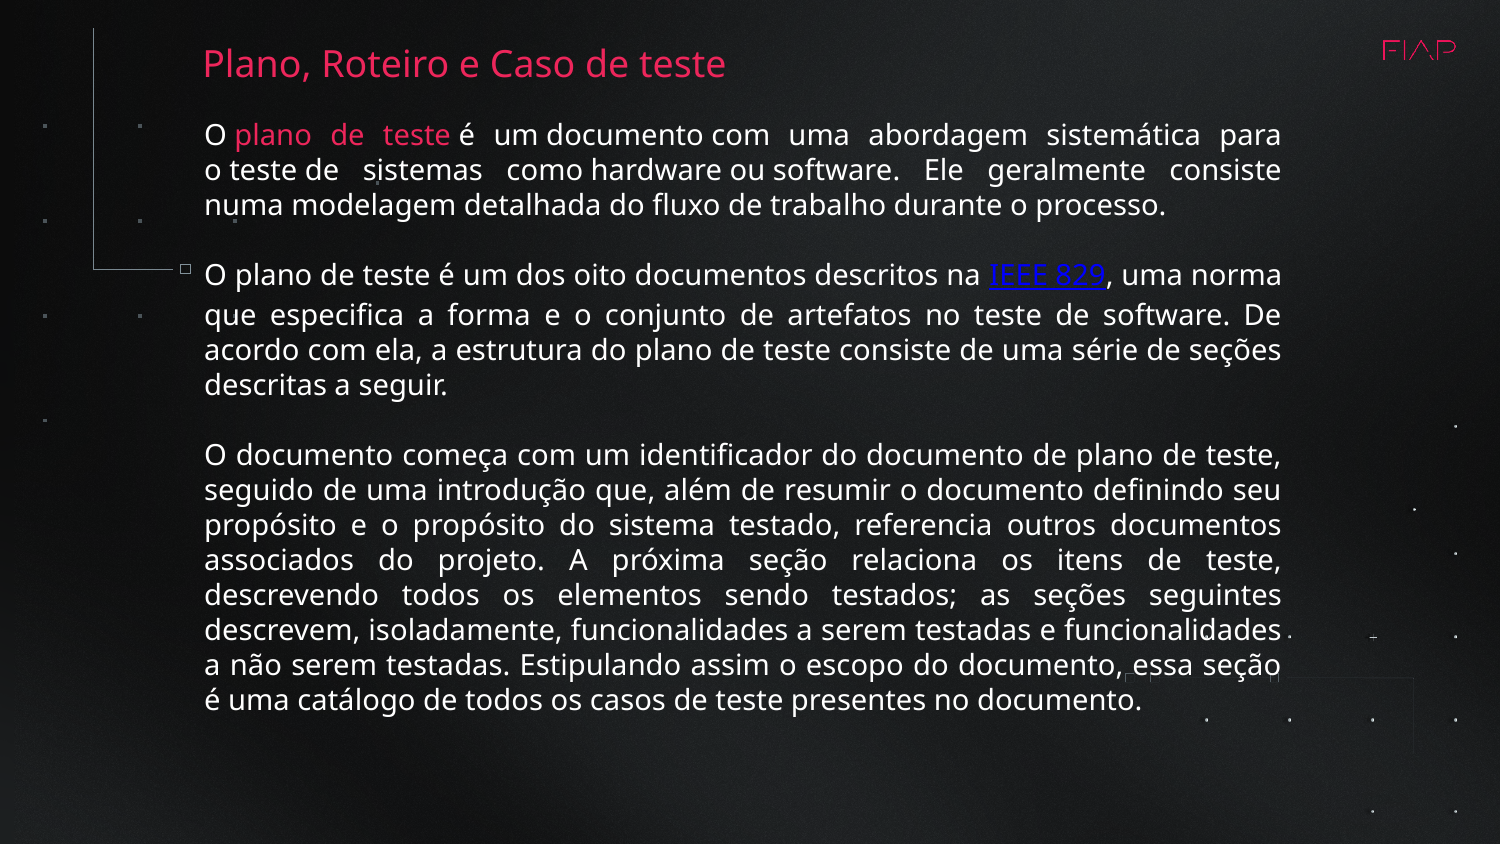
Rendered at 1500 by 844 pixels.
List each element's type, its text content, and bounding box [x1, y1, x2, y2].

text_box Plano, Roteiro e Caso de teste [379, 28, 742, 93]
text_box O plano de teste é um documento com uma abordagem sistemática para o teste de sistemas como hardware ou software. Ele geralmente consiste numa modelagem detalhada do fluxo de trabalho durante o processo. O plano de teste é um dos oito documentos descritos na IEEE 829, uma norma que especifica a forma e o conjunto de artefatos no teste de software. De acordo com ela, a estrutura do plano de teste consiste de uma série de seções descritas a seguir. O documento começa com um identificador do documento de plano de teste, seguido de uma introdução que, além de resumir o documento definindo seu propósito e o propósito do sistema testado, referencia outros documentos associados do projeto. A próxima seção relaciona os itens de teste, descrevendo todos os elementos sendo testados; as seções seguintes descrevem, isoladamente, funcionalidades a serem testadas e funcionalidades a não serem testadas. Estipulando assim o escopo do documento, essa seção é uma catálogo de todos os casos de teste presentes no documento. [189, 109, 1298, 724]
picture [0, 0, 1500, 844]
